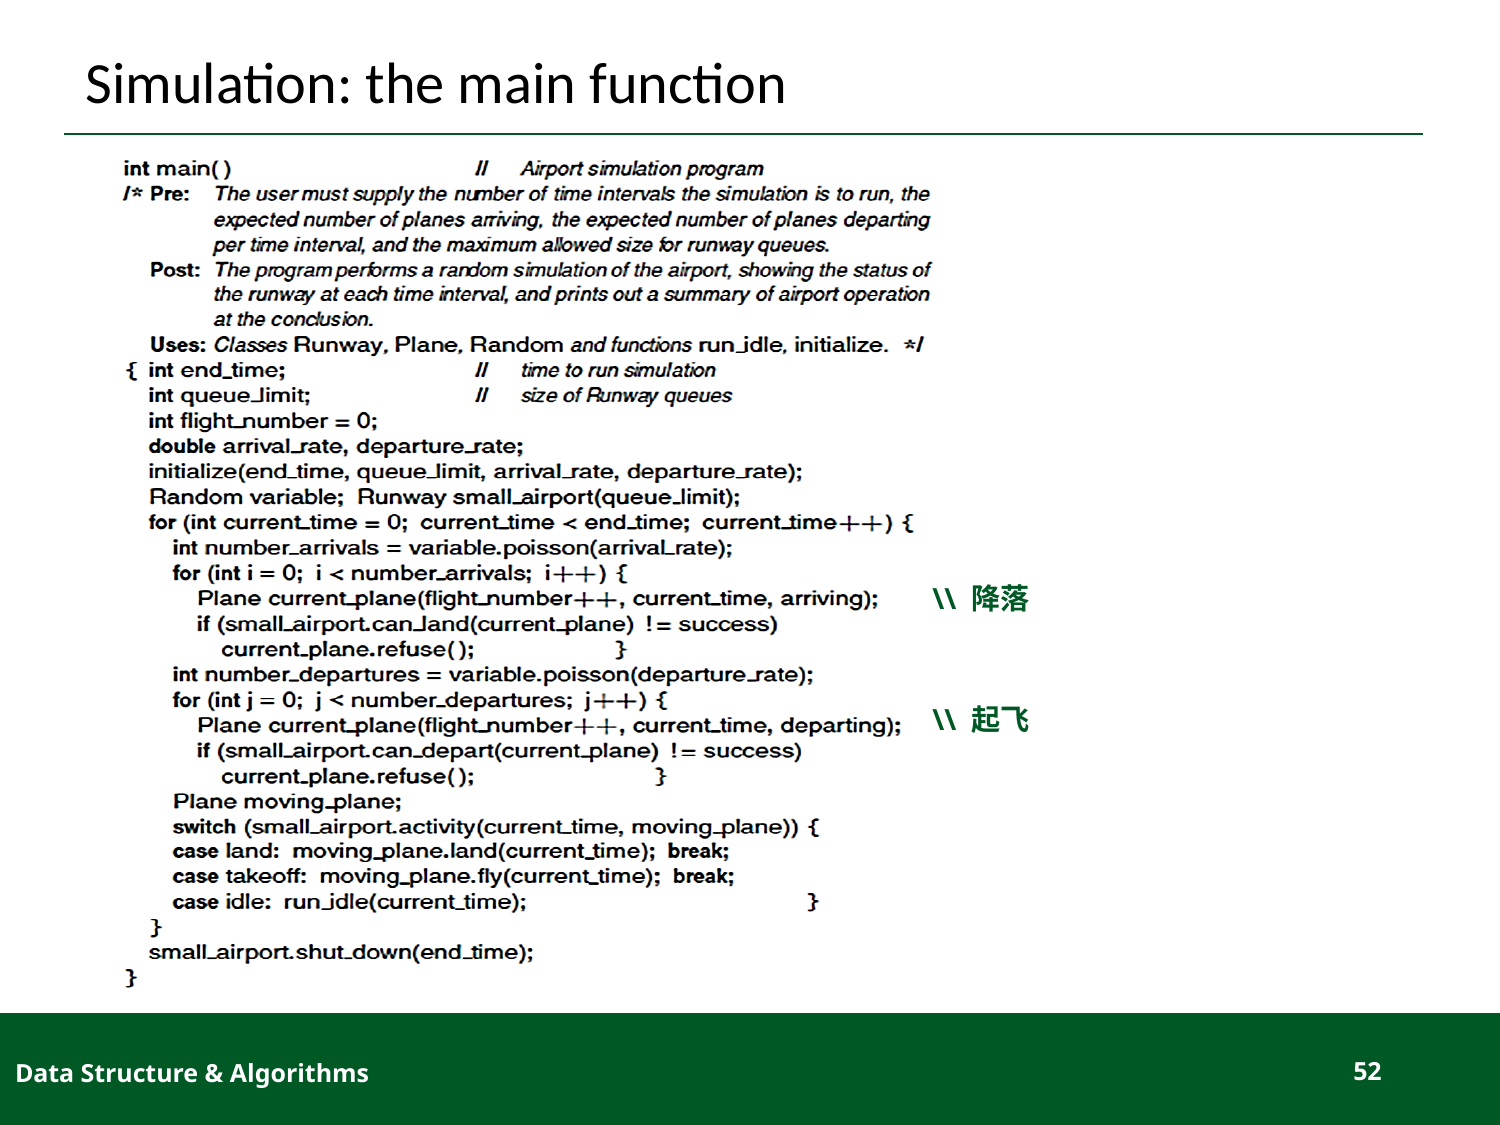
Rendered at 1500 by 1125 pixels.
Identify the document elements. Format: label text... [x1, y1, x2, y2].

text_box \\ 降落 [955, 573, 1045, 624]
slide_number 52 [1059, 1042, 1397, 1103]
footer Data Structure & Algorithms [0, 1042, 507, 1103]
title Simulation: the main function [70, 34, 1430, 135]
text_box \\ 起飞 [955, 694, 1045, 744]
picture [100, 151, 955, 996]
